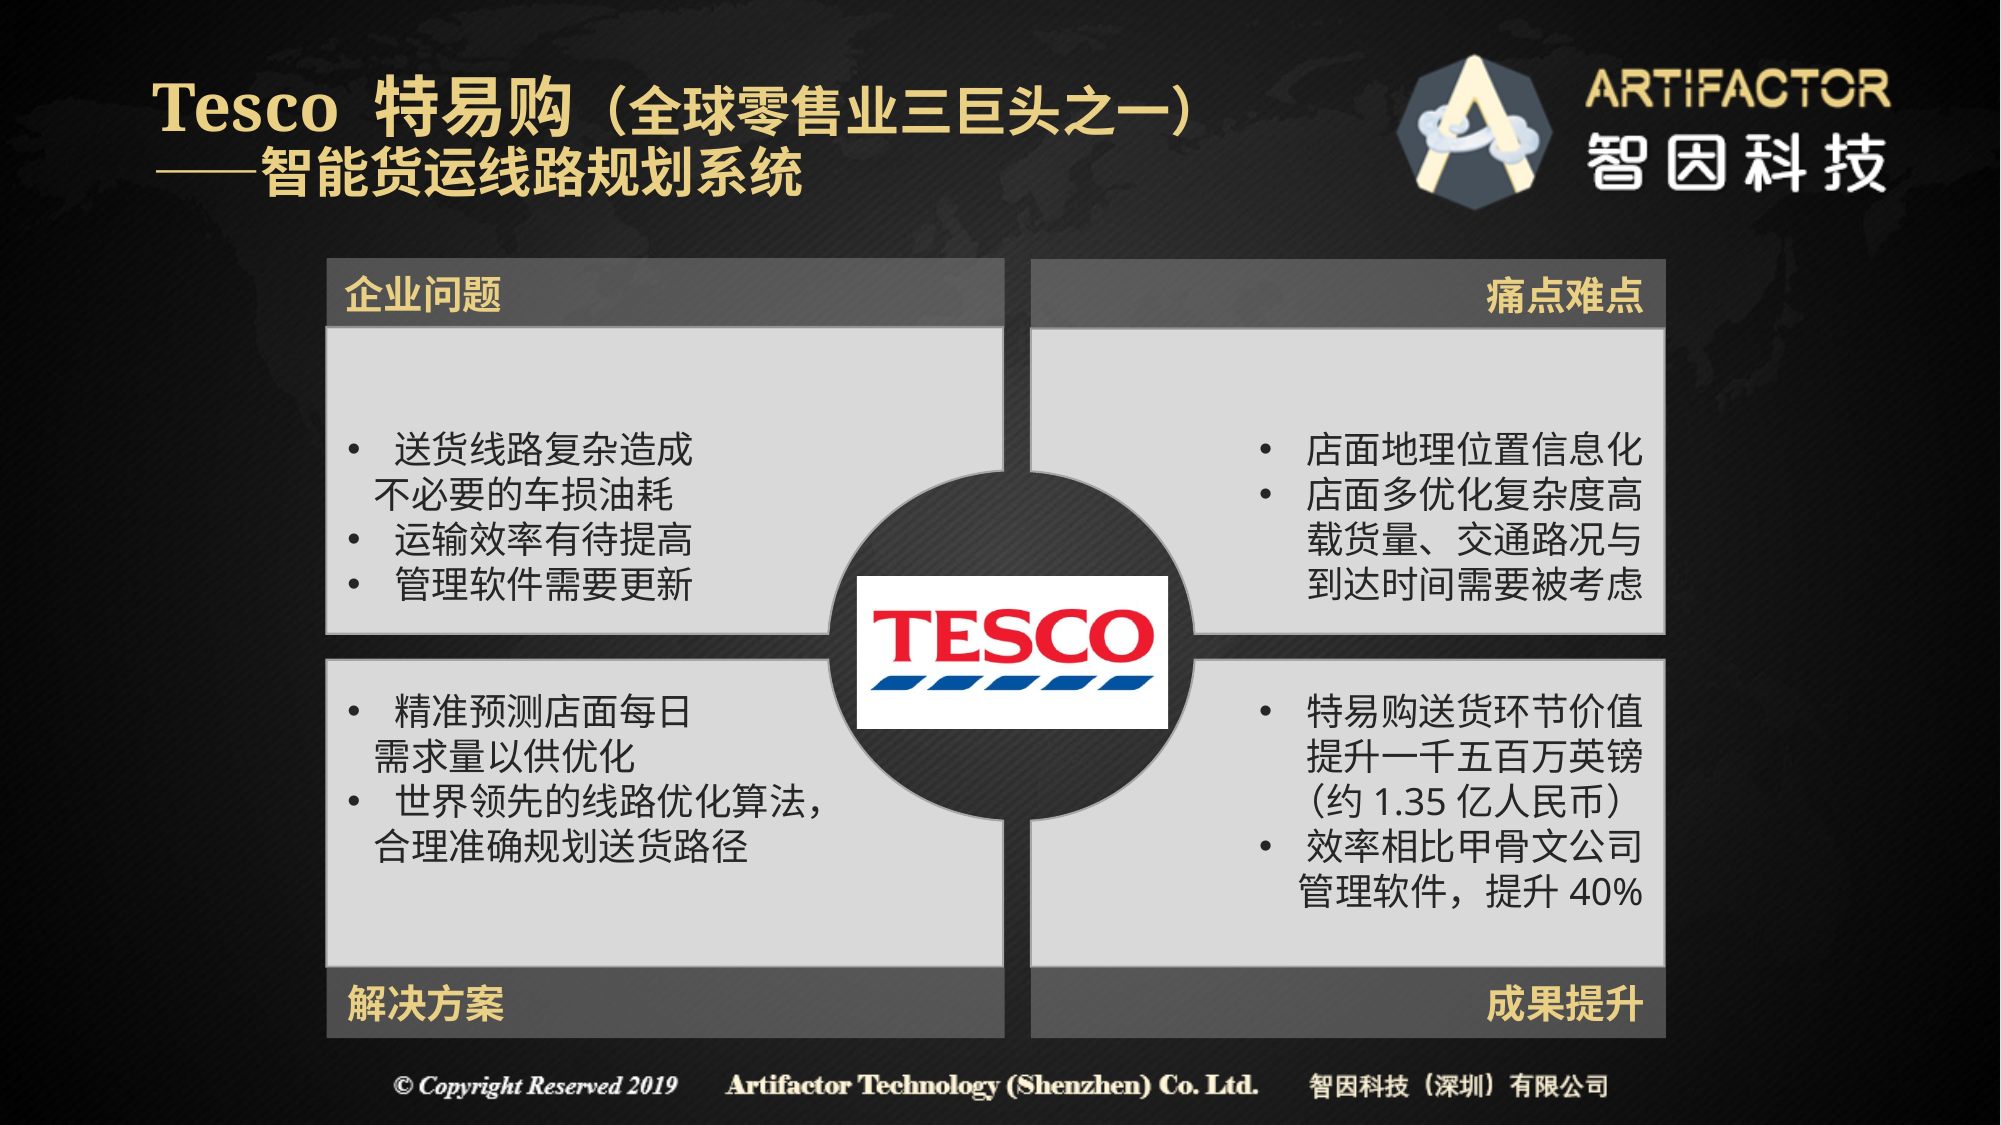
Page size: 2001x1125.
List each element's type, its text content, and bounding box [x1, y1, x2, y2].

text_box 店面地理位置信息化 店面多优化复杂度高 载货量、交通路况与 到达时间需要被考虑 [1030, 330, 1665, 634]
text_box 成果提升 [1030, 967, 1666, 1039]
title Tesco 特易购（全球零售业三巨头之一） ——智能货运线路规划系统 [137, 42, 1863, 236]
picture [0, 0, 2001, 1125]
text_box 送货线路复杂造成 不必要的车损油耗 运输效率有待提高 管理软件需要更新 [326, 329, 1004, 634]
text_box 痛点难点 [1030, 259, 1666, 330]
text_box 企业问题 [326, 258, 1005, 329]
text_box 特易购送货环节价值 提升一千五百万英镑 （约1.35亿人民币） 效率相比甲骨文公司 管理软件，提升40% [1030, 659, 1665, 967]
text_box 精准预测店面每日 需求量以供优化 世界领先的线路优化算法， 合理准确规划送货路径 [326, 659, 1004, 967]
text_box 解决方案 [326, 967, 1005, 1039]
